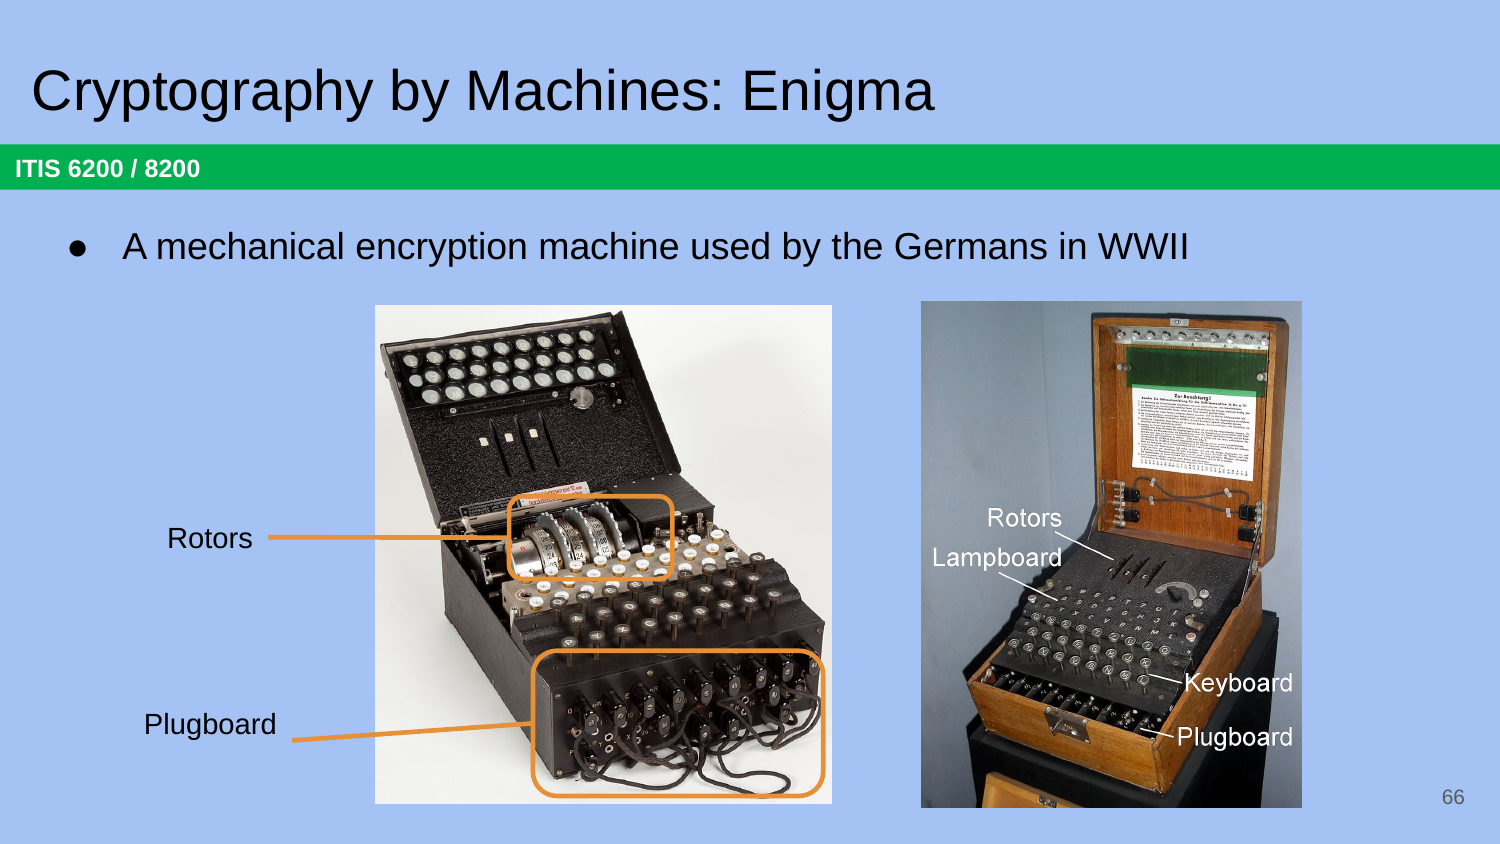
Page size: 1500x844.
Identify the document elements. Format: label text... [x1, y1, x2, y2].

picture [921, 301, 1302, 809]
list A mechanical encryption machine used by the Germans in WWII [32, 204, 1431, 480]
slide_number 66 [1389, 764, 1480, 830]
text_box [104, 305, 833, 804]
title Cryptography by Machines: Enigma [16, 44, 1415, 139]
